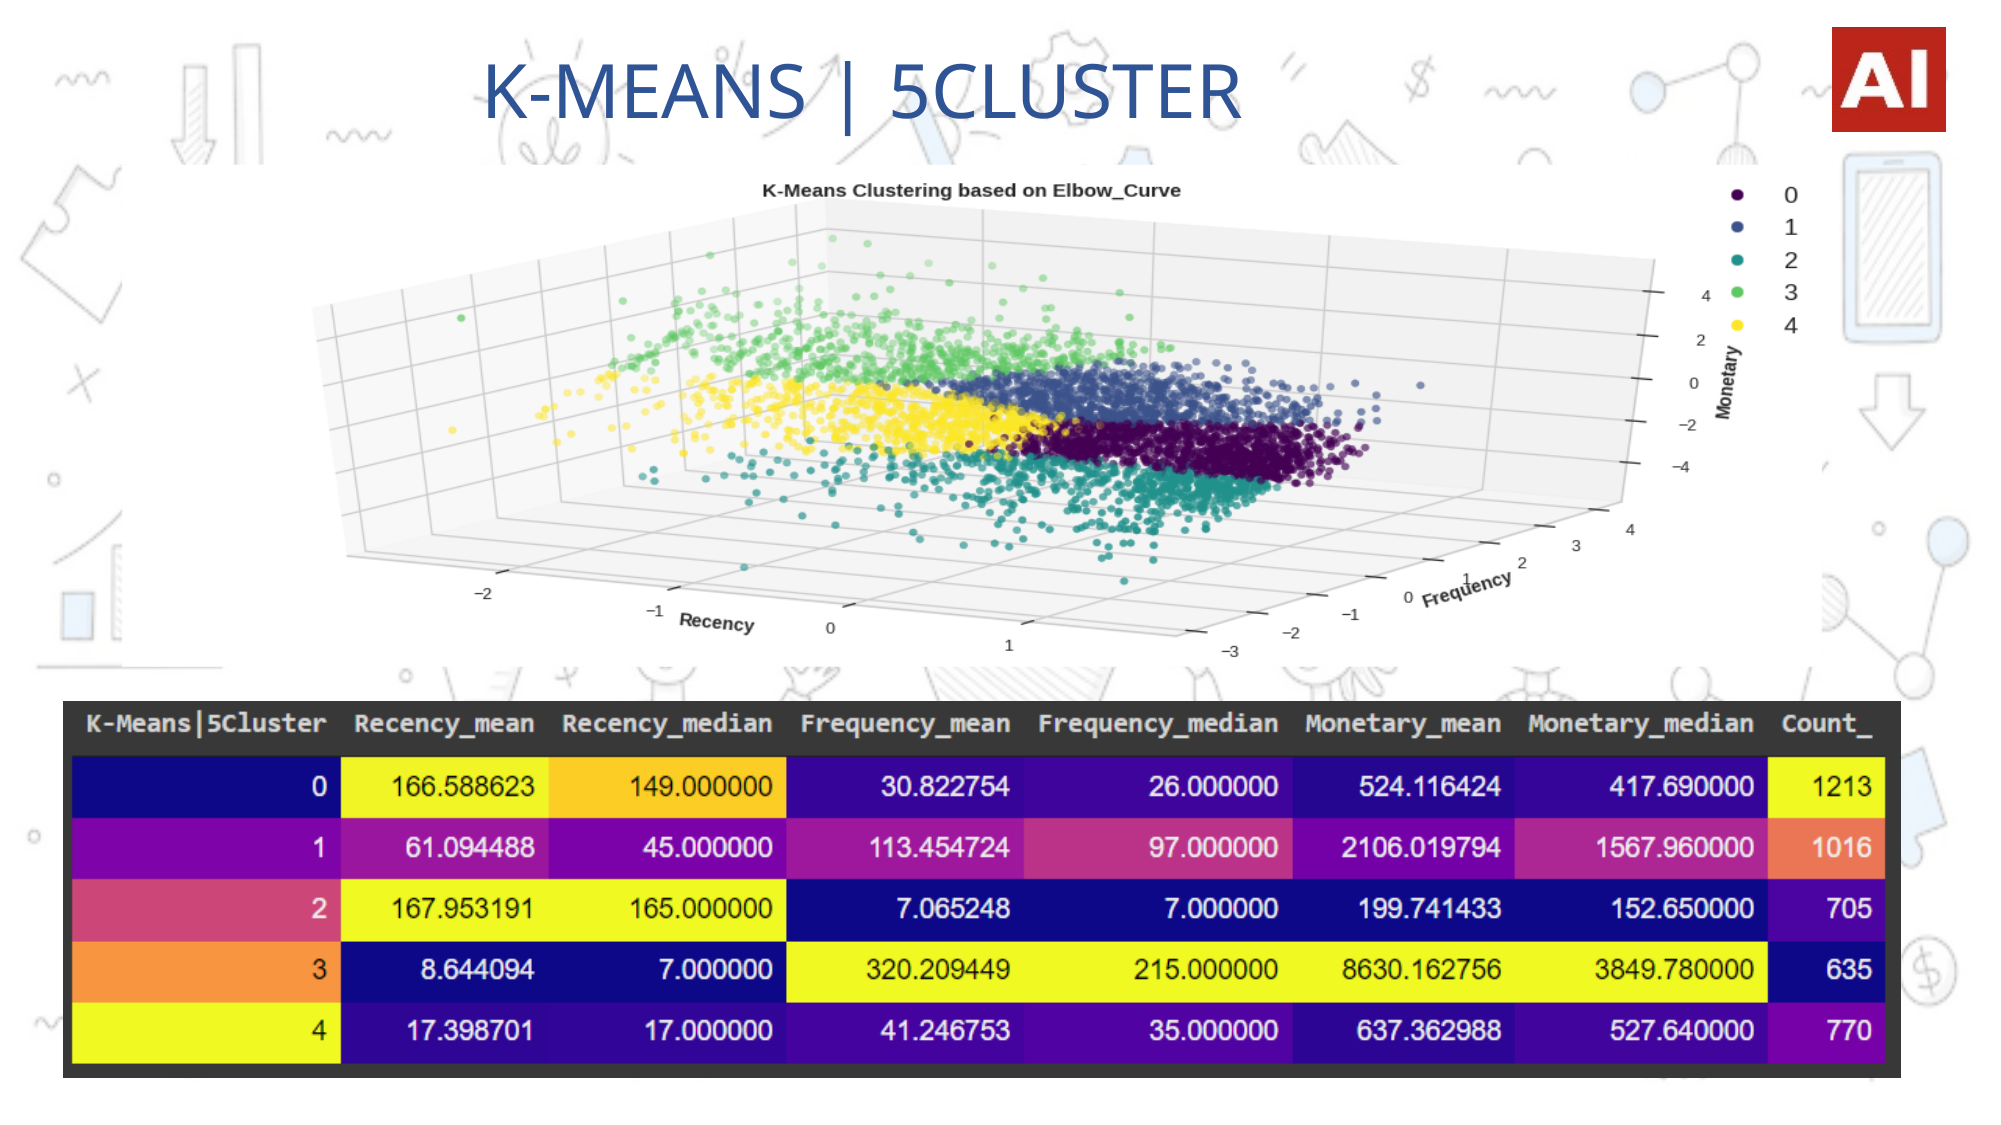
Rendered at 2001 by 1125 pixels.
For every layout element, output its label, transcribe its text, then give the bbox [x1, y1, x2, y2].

picture [110, 155, 1833, 678]
text_box K-MEANS | 5CLUSTER [466, 28, 1669, 143]
picture [63, 701, 1901, 1078]
picture [1832, 27, 1946, 132]
